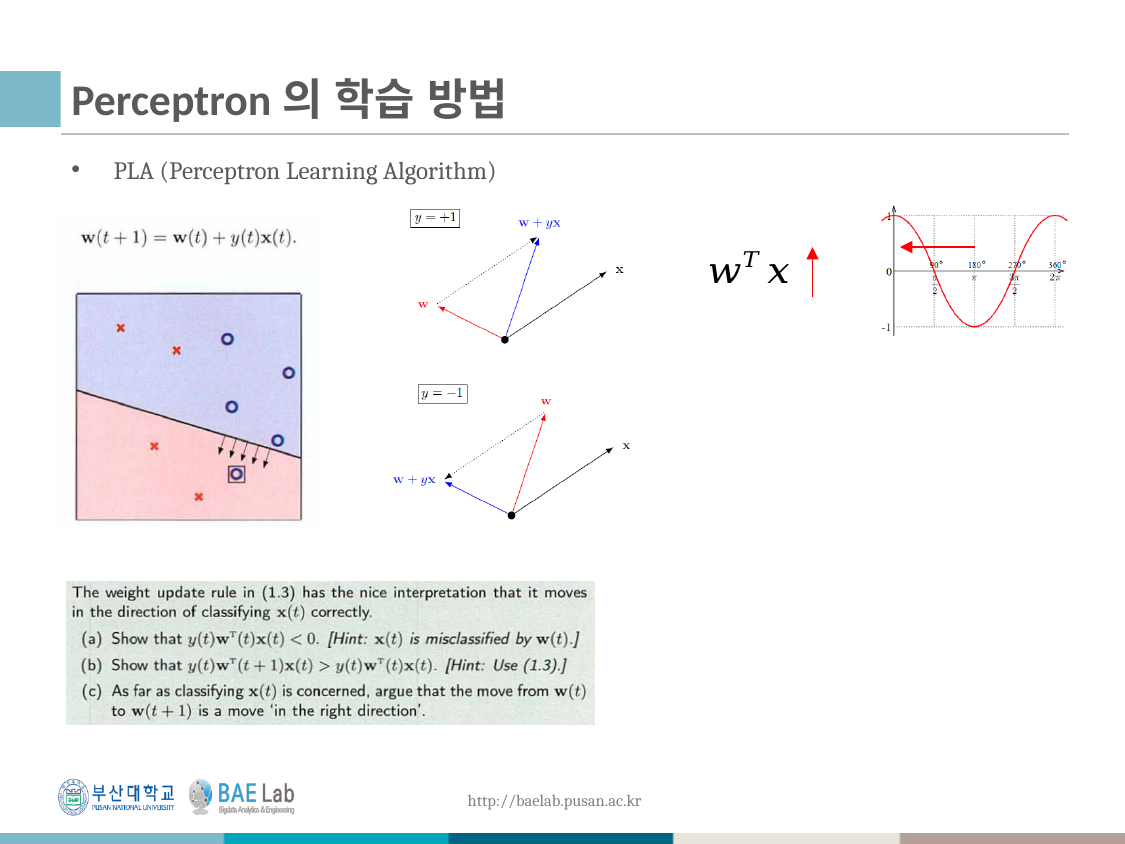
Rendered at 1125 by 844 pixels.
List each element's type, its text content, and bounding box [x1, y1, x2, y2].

picture [186, 776, 300, 816]
picture [673, 833, 1125, 844]
title Perceptron의 학습 방법 [56, 71, 1069, 125]
picture [57, 217, 320, 529]
list PLA (Perceptron Learning Algorithm) [56, 146, 1069, 754]
picture [875, 199, 1090, 341]
picture [367, 192, 682, 540]
picture [55, 775, 175, 819]
picture [0, 833, 448, 844]
picture [66, 581, 596, 725]
